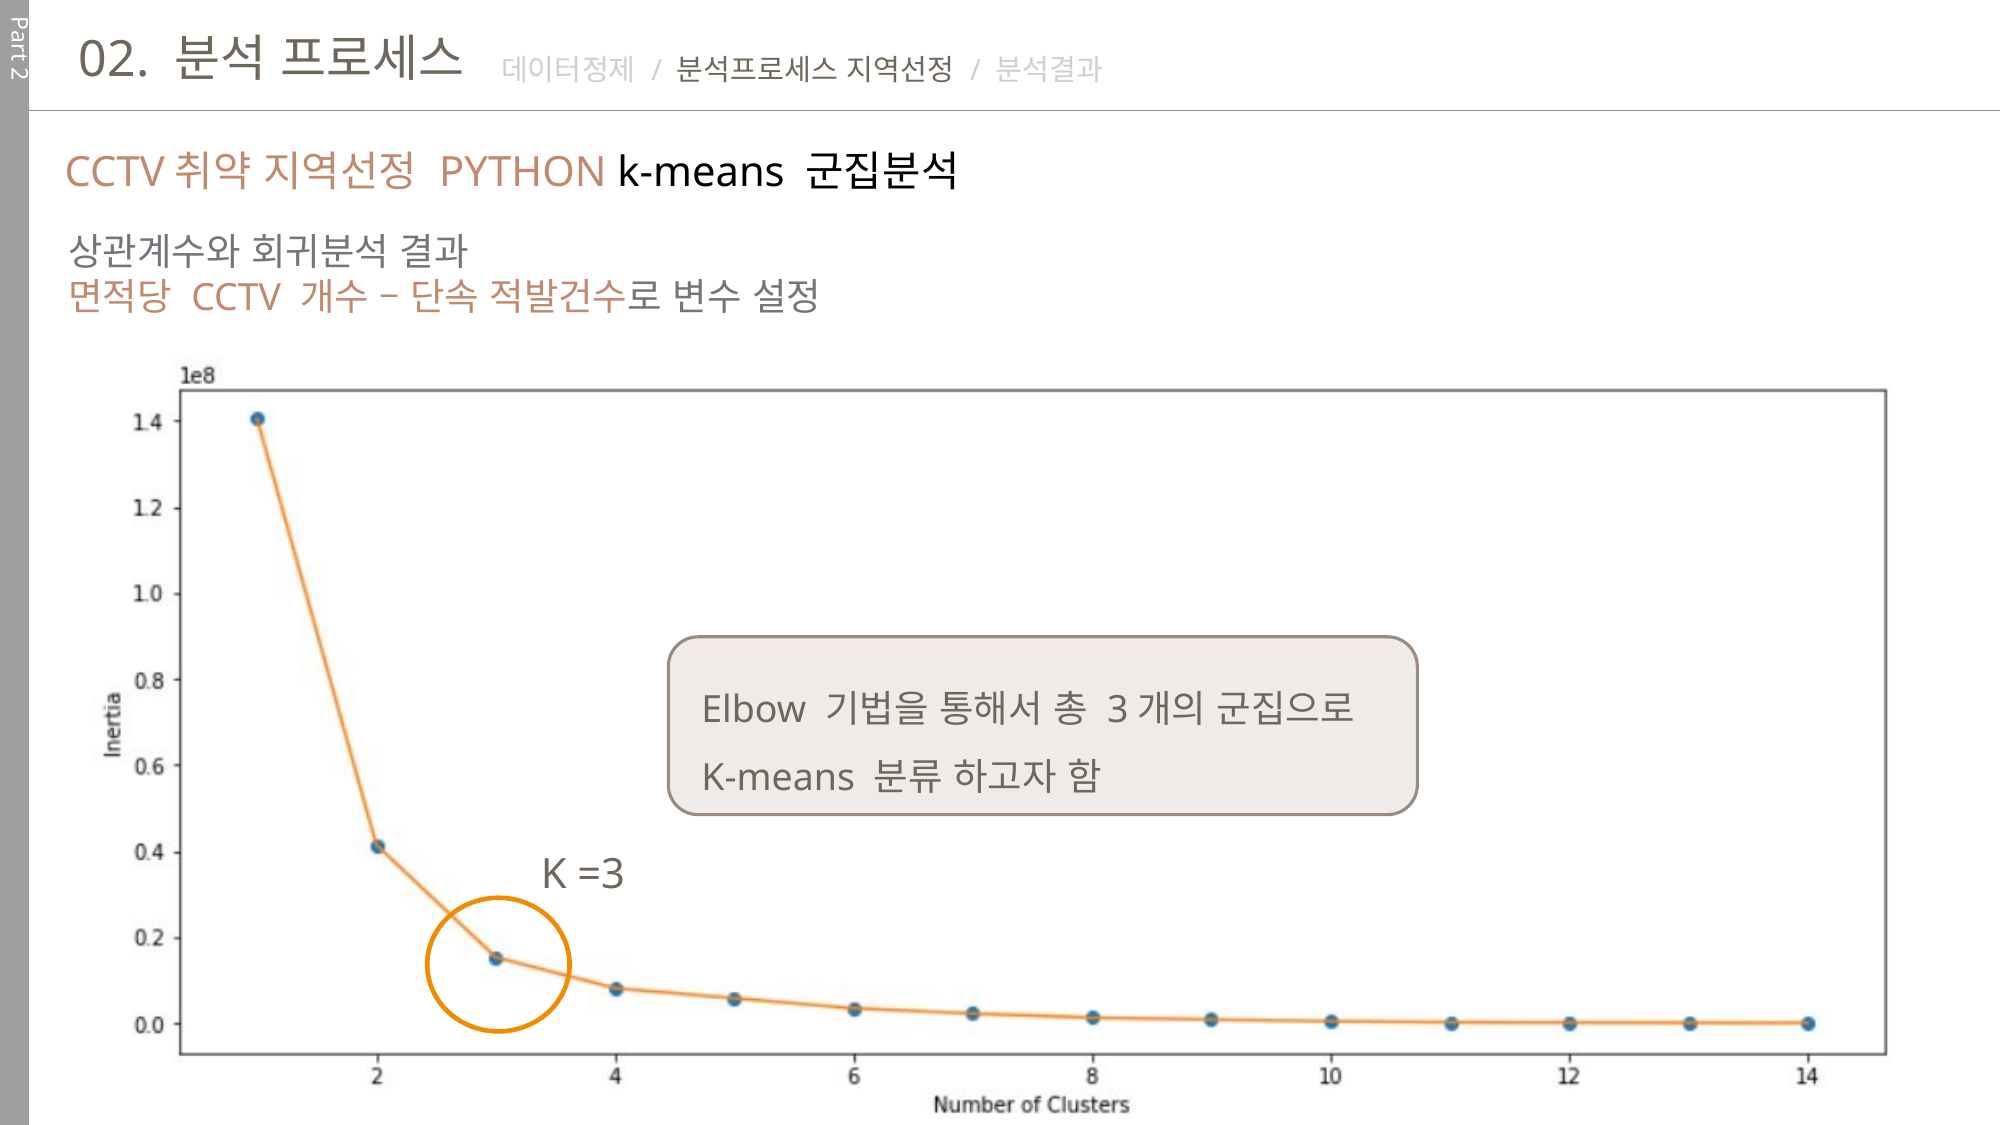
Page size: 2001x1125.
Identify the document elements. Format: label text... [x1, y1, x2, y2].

text_box CCTV취약 지역선정 PYTHON k-means 군집분석 [49, 137, 1074, 202]
text_box 데이터정제 / 분석프로세스 지역선정 / 분석결과 [471, 44, 1147, 94]
text_box 02. 분석 프로세스 [64, 19, 480, 94]
picture [41, 358, 2000, 1125]
text_box 상관계수와 회귀분석 결과 면적당 CCTV 개수 – 단속 적발건수로 변수 설정 [53, 220, 892, 326]
text_box [0, 306, 30, 1125]
text_box Part 2 [0, 1, 42, 306]
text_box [668, 636, 1418, 815]
